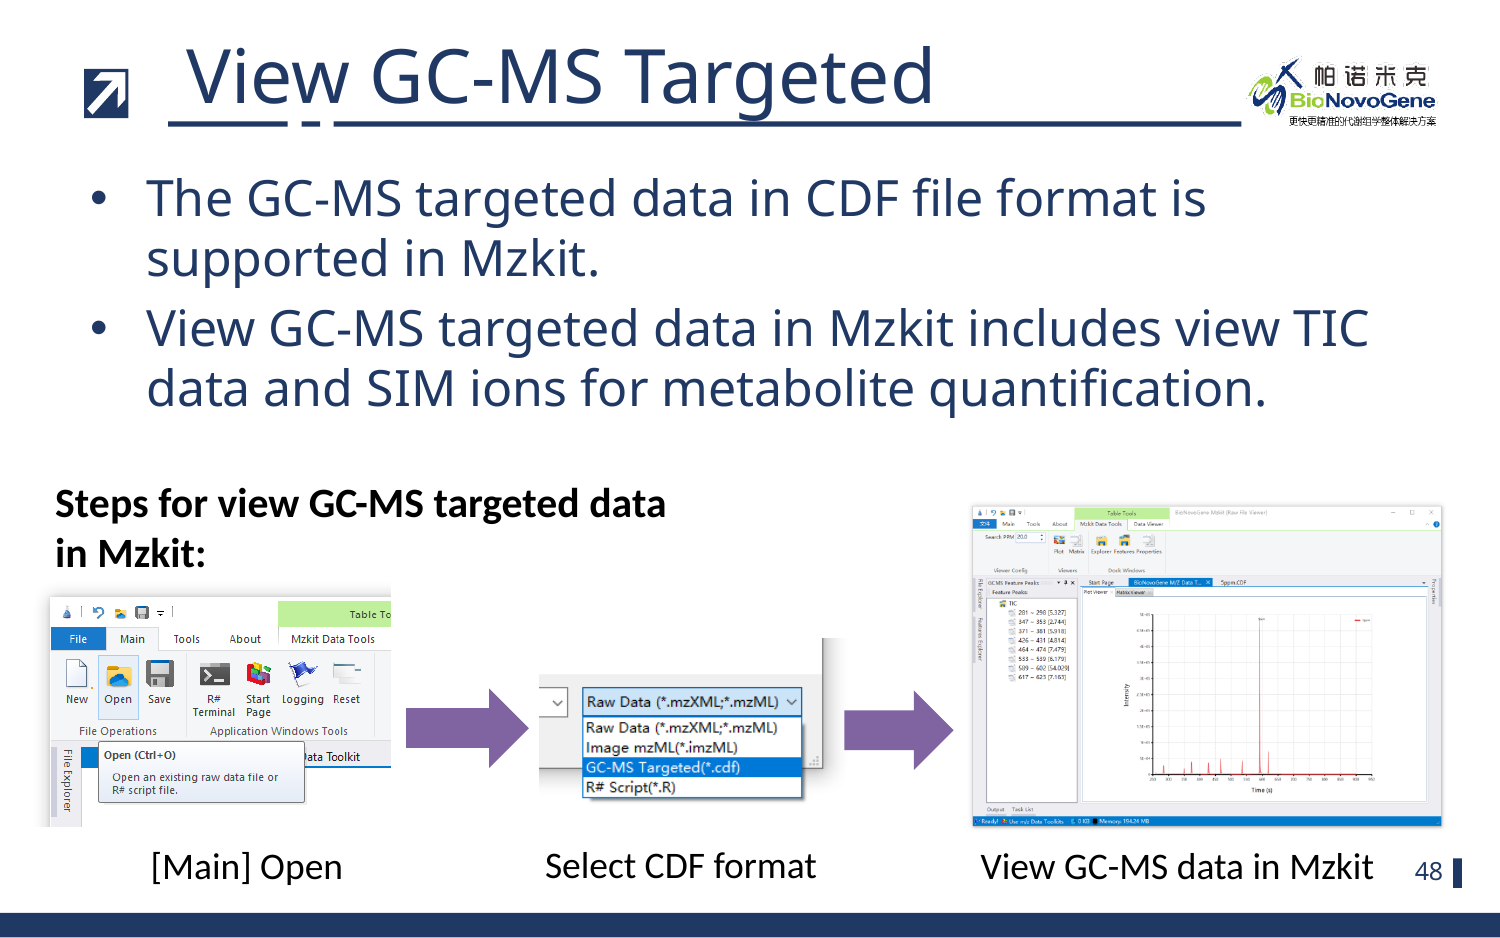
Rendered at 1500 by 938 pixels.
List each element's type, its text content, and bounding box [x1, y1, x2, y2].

title View GC-MS Targeted [171, 19, 1140, 127]
text_box [867, 690, 954, 770]
text_box Steps for view GC-MS targeted data in Mzkit: [40, 468, 692, 584]
text_box View GC-MS data in Mzkit [965, 842, 1412, 895]
text_box [Main] Open [135, 834, 455, 895]
text_box [406, 688, 529, 768]
text_box Select CDF format [530, 833, 871, 893]
list The GC-MS targeted data in CDF file format is supported in Mzkit. View GC-MS targeted data in Mzkit includes view TIC data and SIM ions for metabolite quantification. [75, 159, 1425, 587]
picture [1245, 55, 1444, 132]
picture [17, 561, 391, 827]
picture [965, 498, 1450, 835]
picture [539, 637, 862, 831]
